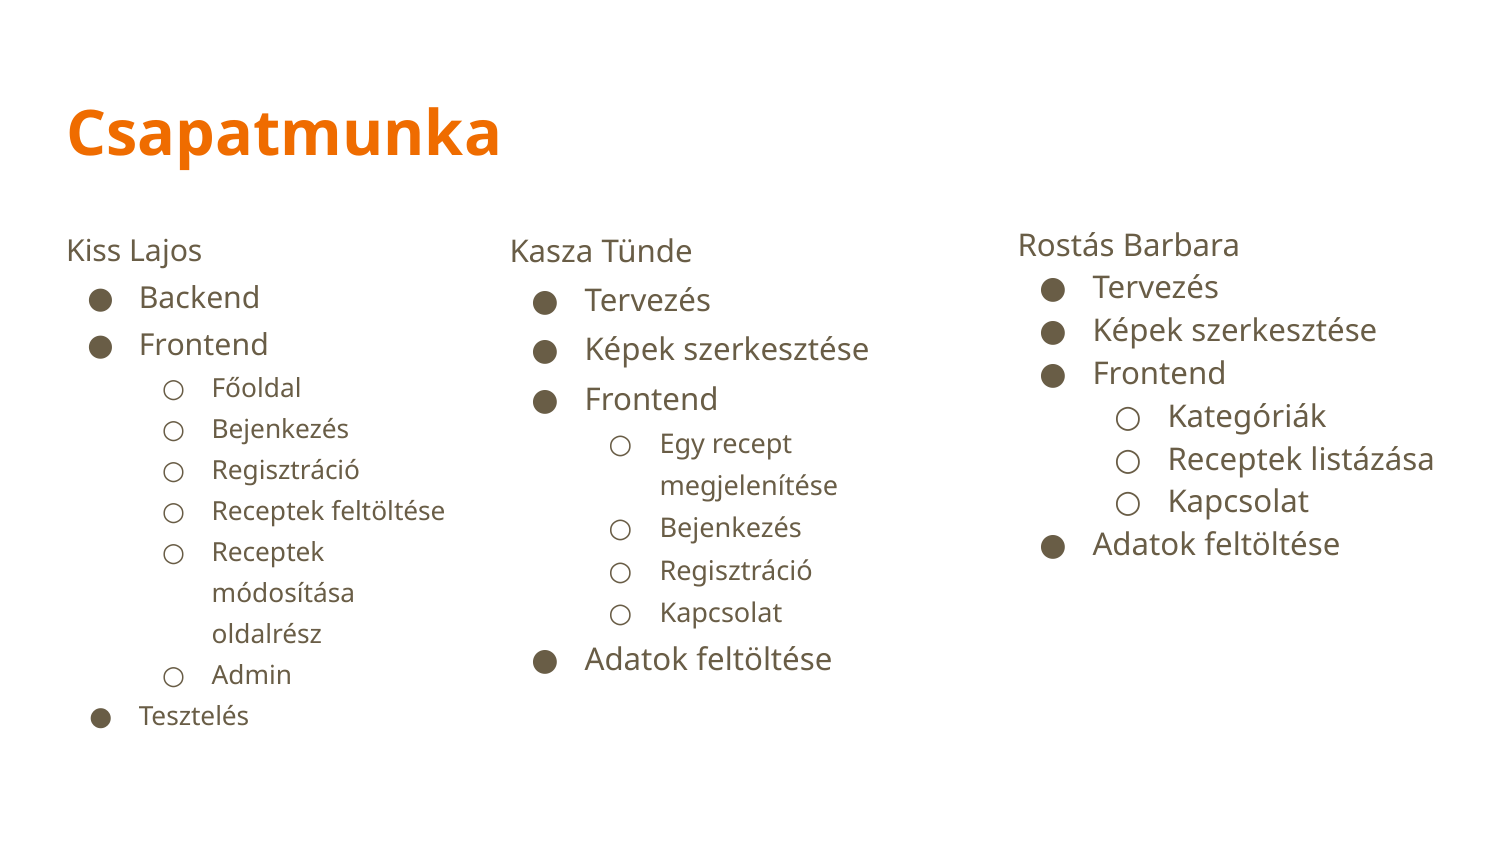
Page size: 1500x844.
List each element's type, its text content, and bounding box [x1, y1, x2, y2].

list Kiss Lajos Backend Frontend Főoldal Bejenkezés Regisztráció Receptek feltöltése Receptek módosítása oldalrész Admin Tesztelés [51, 207, 483, 750]
list Kasza Tünde Tervezés Képek szerkesztése Frontend Egy recept megjelenítése Bejenkezés Regisztráció Kapcsolat Adatok feltöltése [494, 207, 992, 750]
title Csapatmunka [51, 72, 1449, 189]
list Rostás Barbara Tervezés Képek szerkesztése Frontend Kategóriák Receptek listázása Kapcsolat Adatok feltöltése [1002, 207, 1500, 750]
